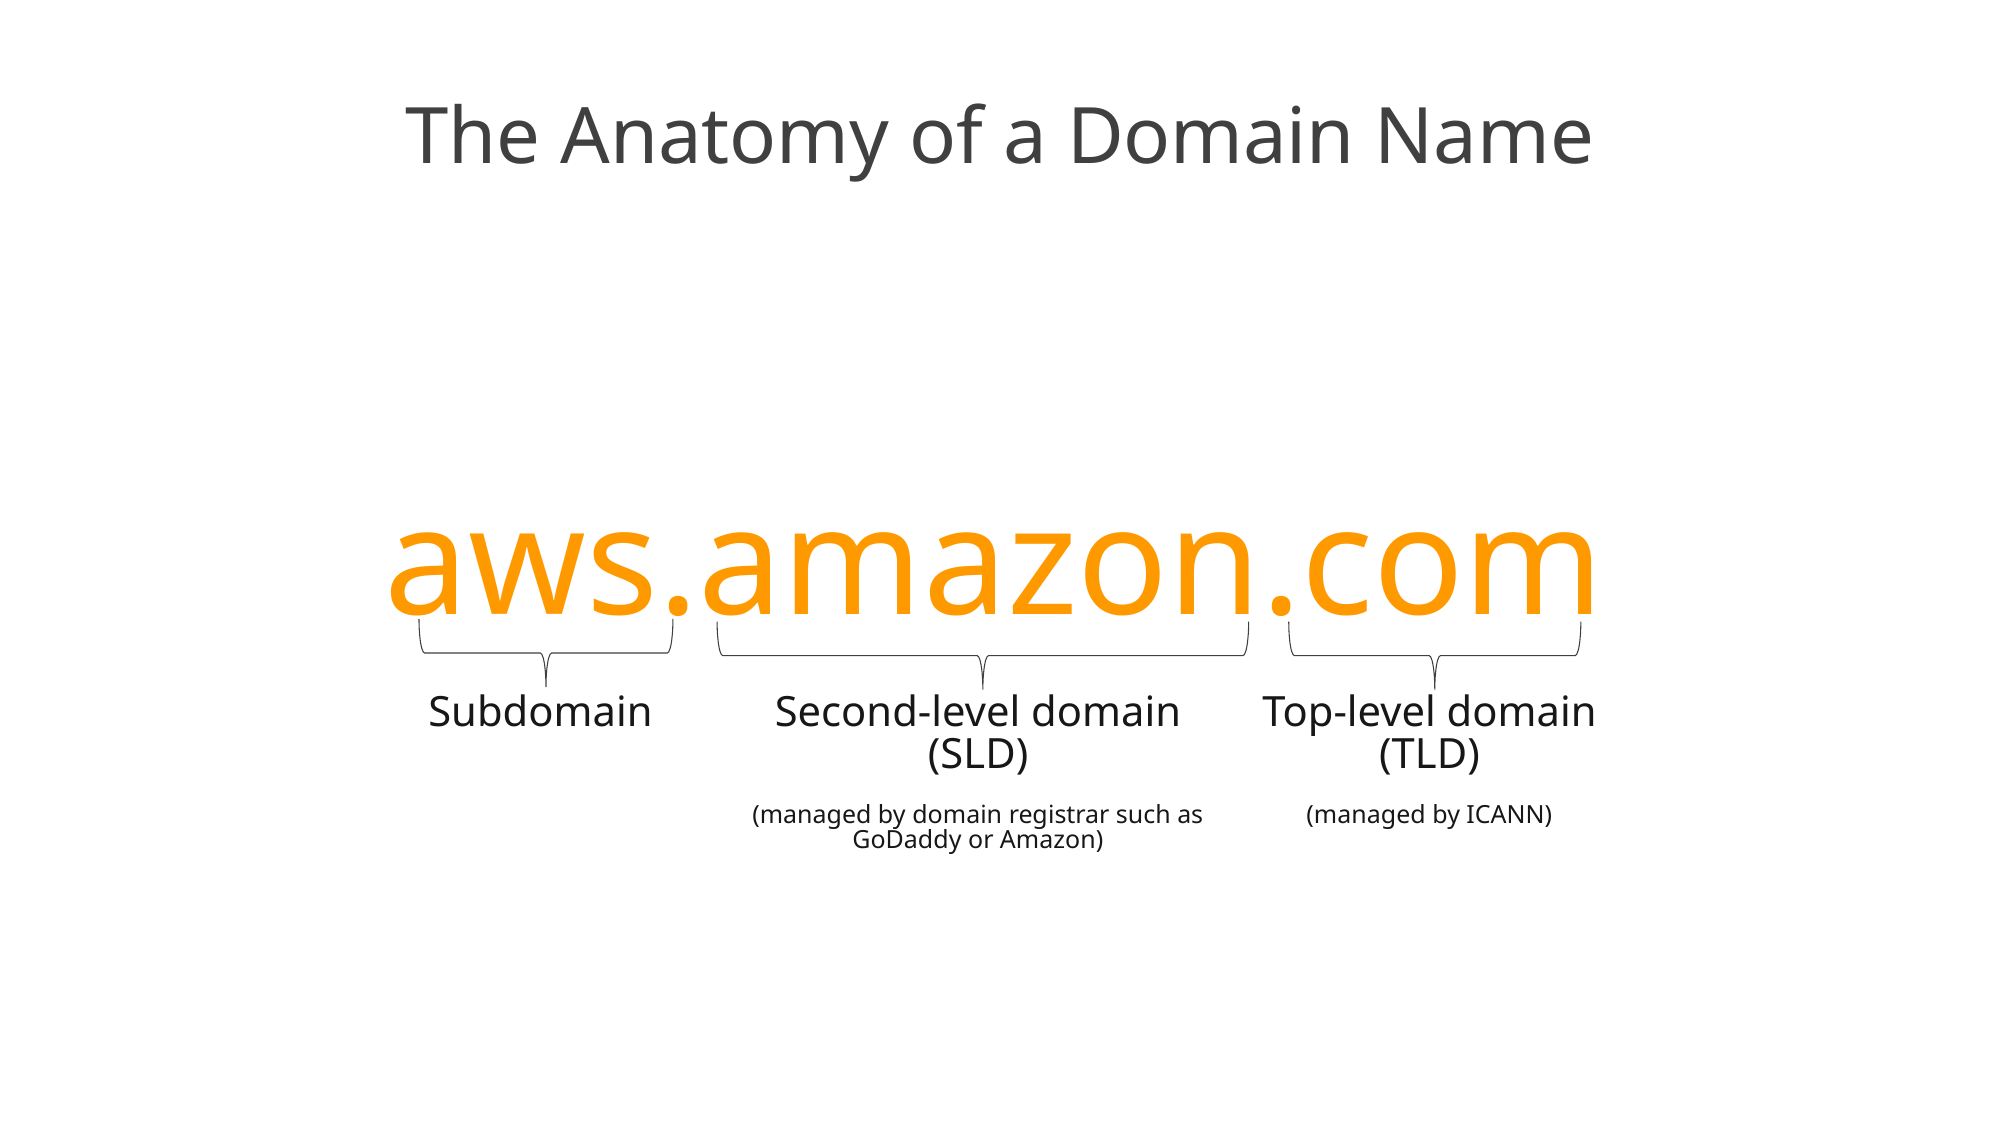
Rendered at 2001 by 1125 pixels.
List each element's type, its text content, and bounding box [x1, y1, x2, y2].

text_box aws.amazon.com [326, 481, 1673, 656]
text_box [418, 618, 674, 688]
title The Anatomy of a Domain Name [137, 93, 1863, 183]
text_box Subdomain [399, 687, 692, 756]
text_box Second-level domain (SLD) (managed by domain registrar such as GoDaddy or Amazon) [736, 687, 1231, 889]
text_box [716, 621, 1250, 687]
text_box Top-level domain (TLD) (managed by ICANN) [1259, 686, 1610, 833]
text_box [1288, 621, 1582, 686]
